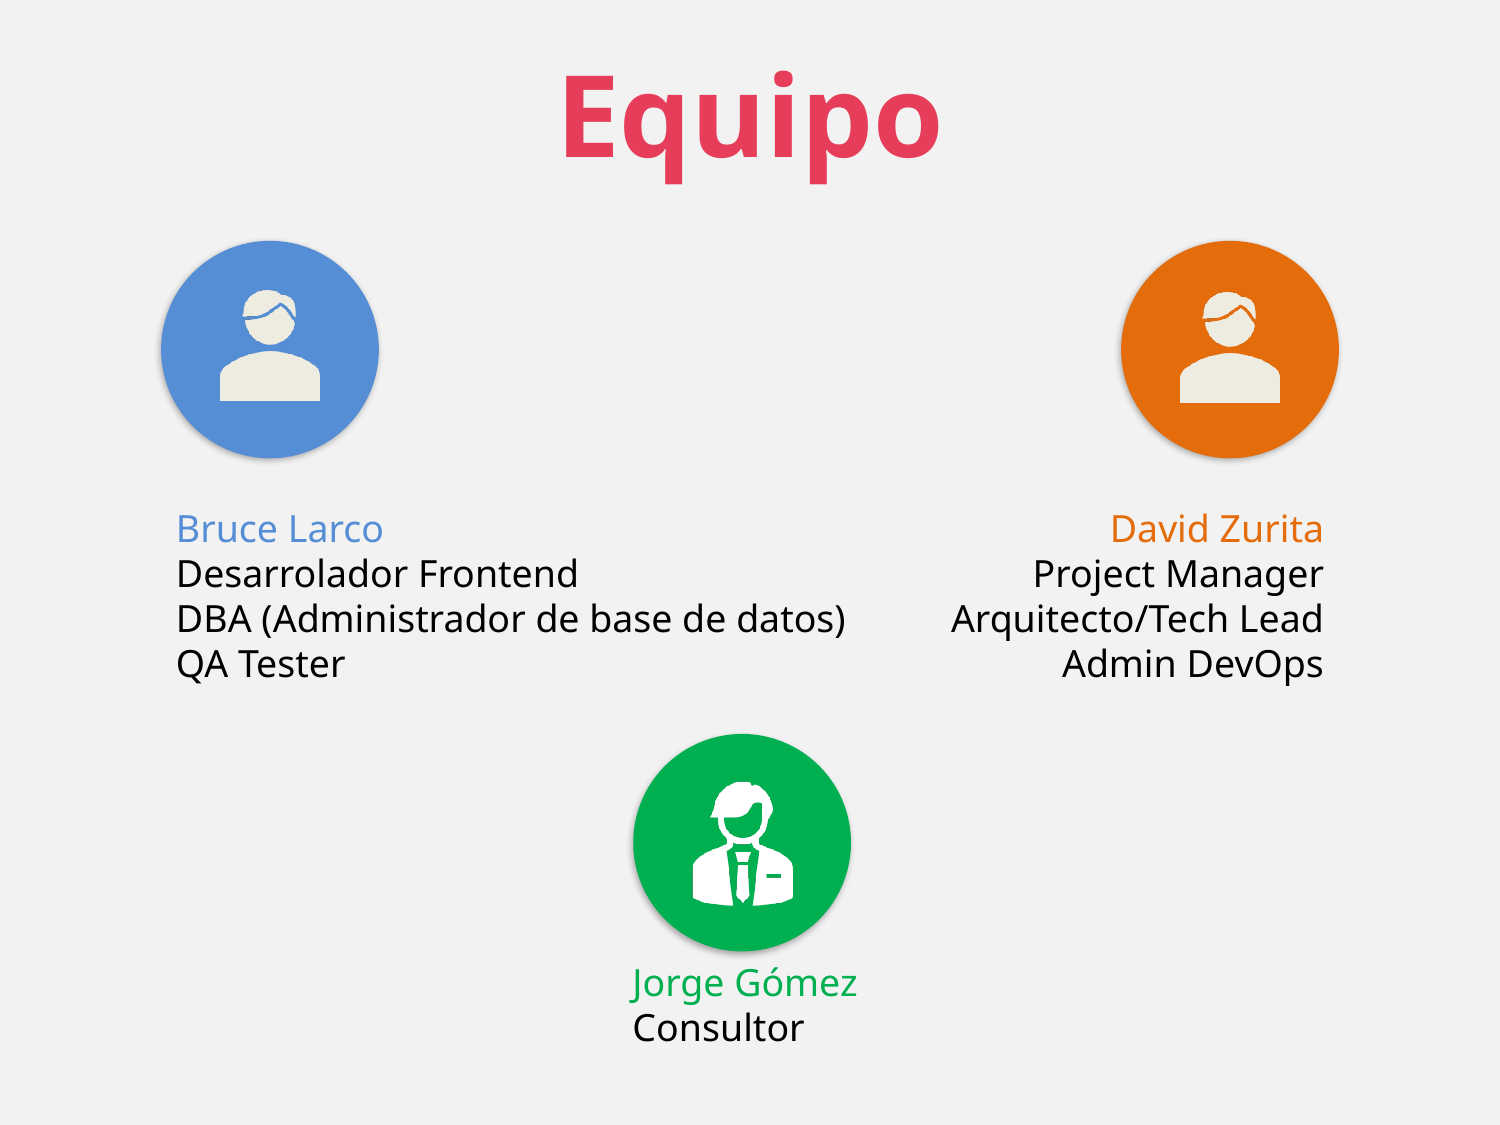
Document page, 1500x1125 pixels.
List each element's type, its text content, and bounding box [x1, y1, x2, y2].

text_box [632, 733, 852, 919]
text_box [1120, 240, 1340, 427]
text_box [671, 926, 814, 951]
text_box Equipo [0, 36, 1500, 188]
text_box [160, 240, 380, 426]
text_box Jorge Gómez Consultor [617, 951, 926, 1057]
picture [666, 767, 818, 918]
picture [1154, 274, 1306, 425]
text_box David Zurita Project Manager Arquitecto/Tech Lead Admin DevOps [867, 497, 1339, 693]
text_box [1157, 431, 1304, 460]
text_box [194, 428, 347, 460]
text_box Bruce Larco Desarrolador Frontend DBA (Administrador de base de datos) QA Tester [161, 497, 867, 693]
picture [194, 272, 346, 423]
